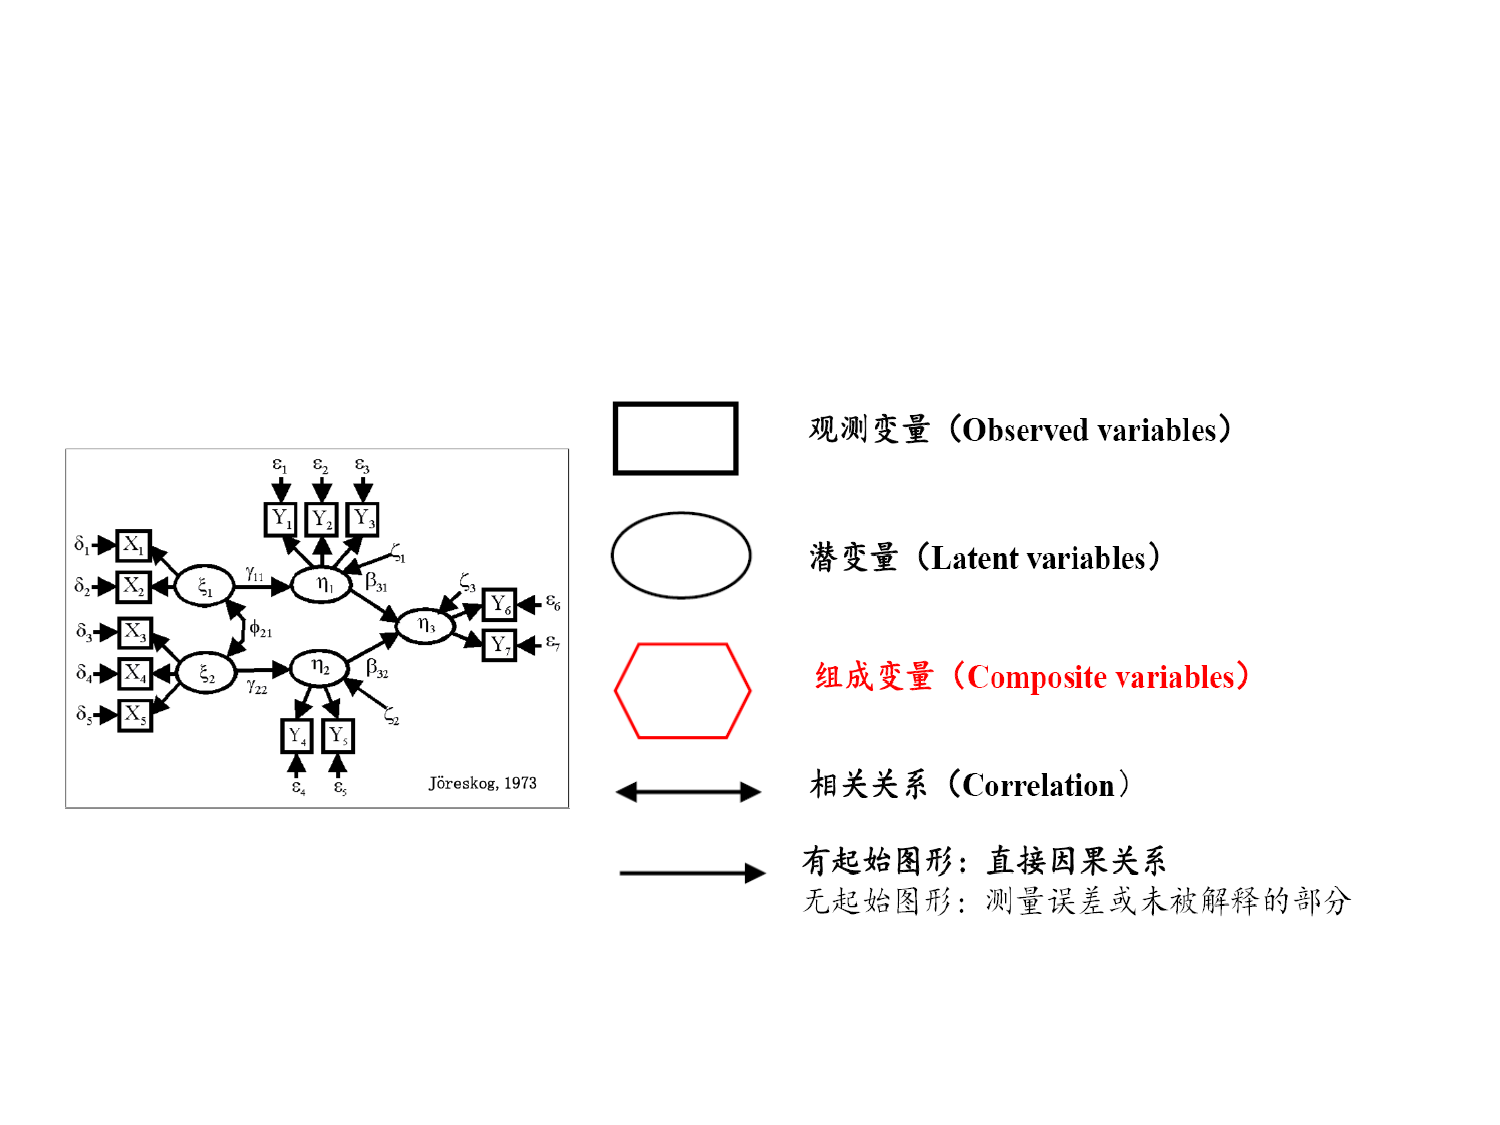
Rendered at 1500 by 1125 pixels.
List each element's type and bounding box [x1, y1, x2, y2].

picture [41, 363, 1412, 955]
